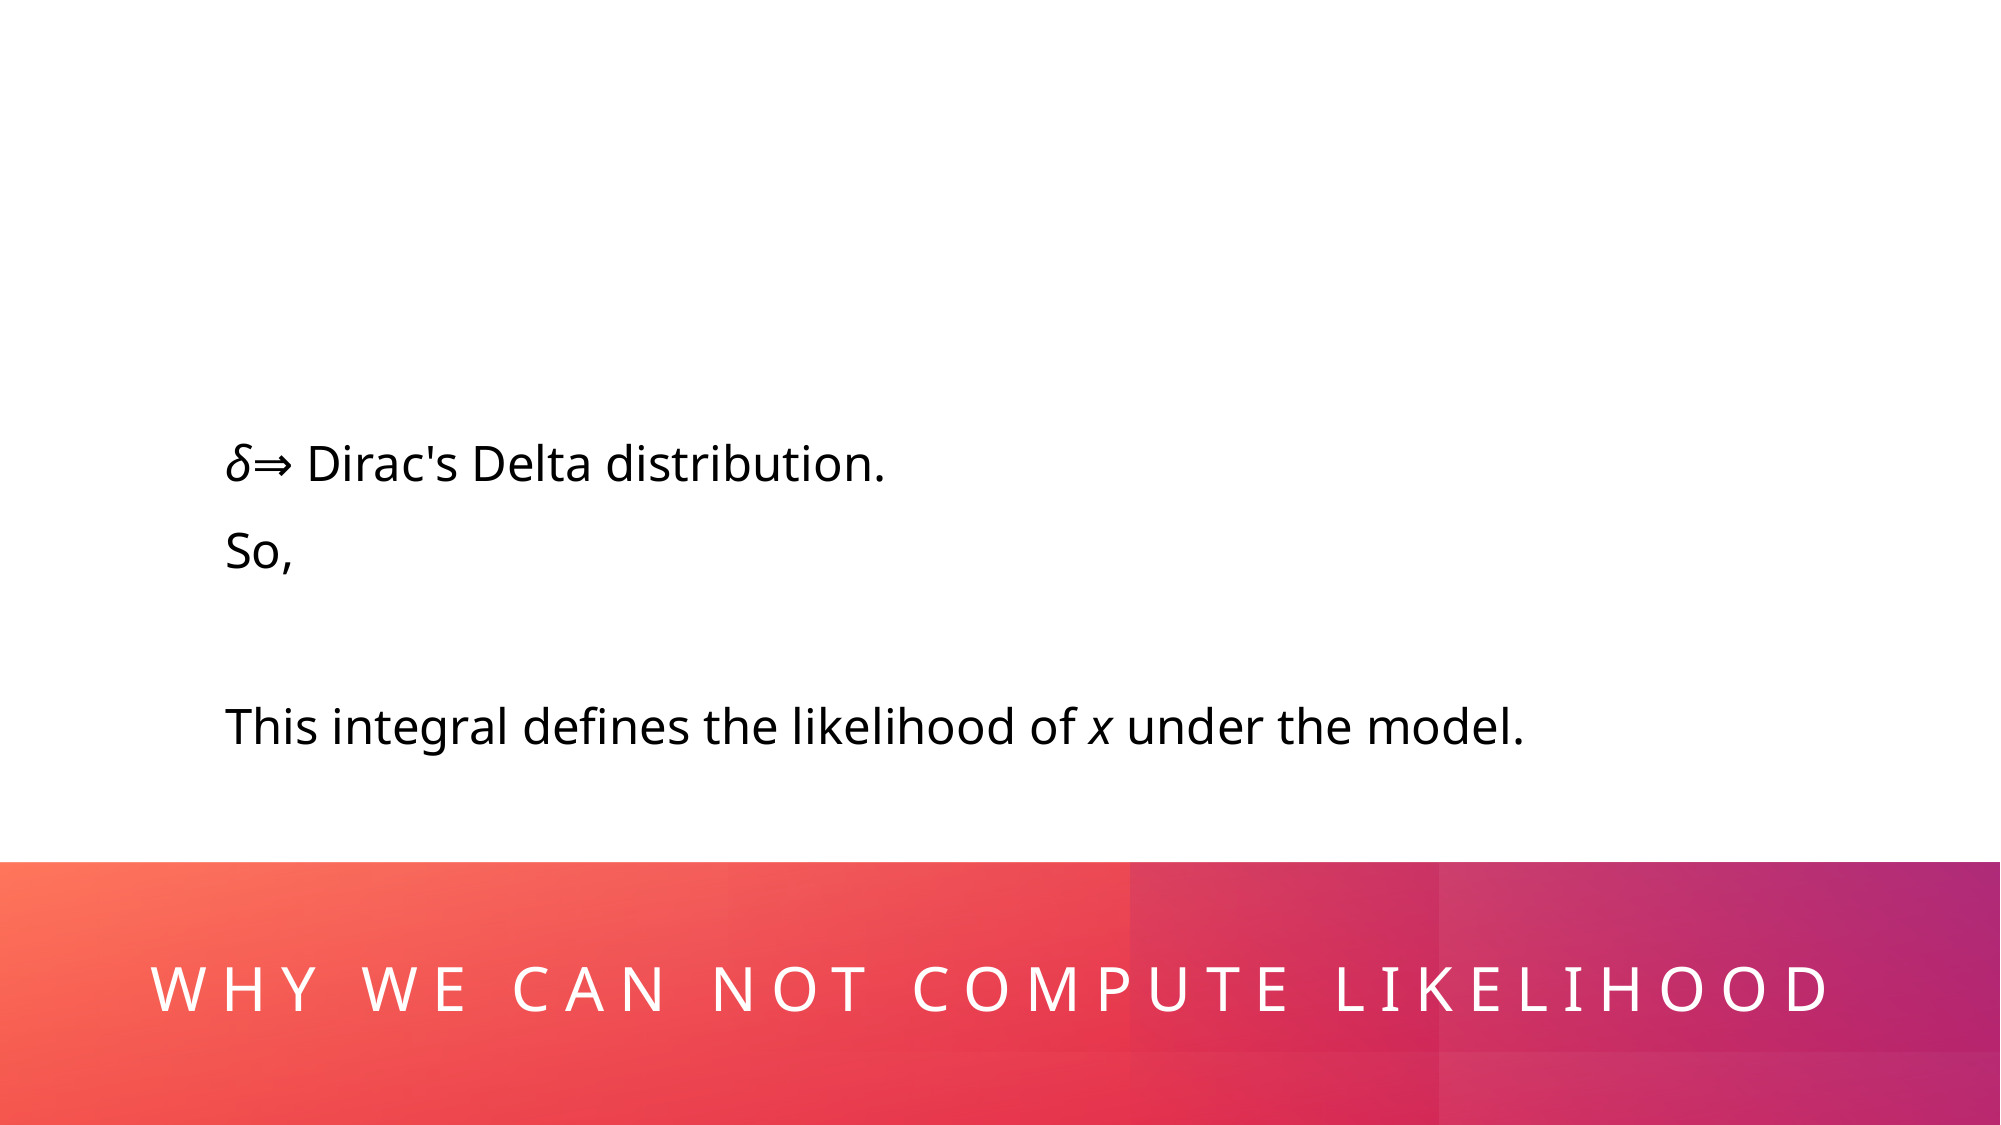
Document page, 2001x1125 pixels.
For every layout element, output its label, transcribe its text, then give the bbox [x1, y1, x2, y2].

title Why we can not compute Likelihood [150, 919, 1905, 1055]
text_box [0, 0, 2000, 861]
text_box [0, 862, 1129, 1125]
text_box [1129, 861, 2000, 1125]
